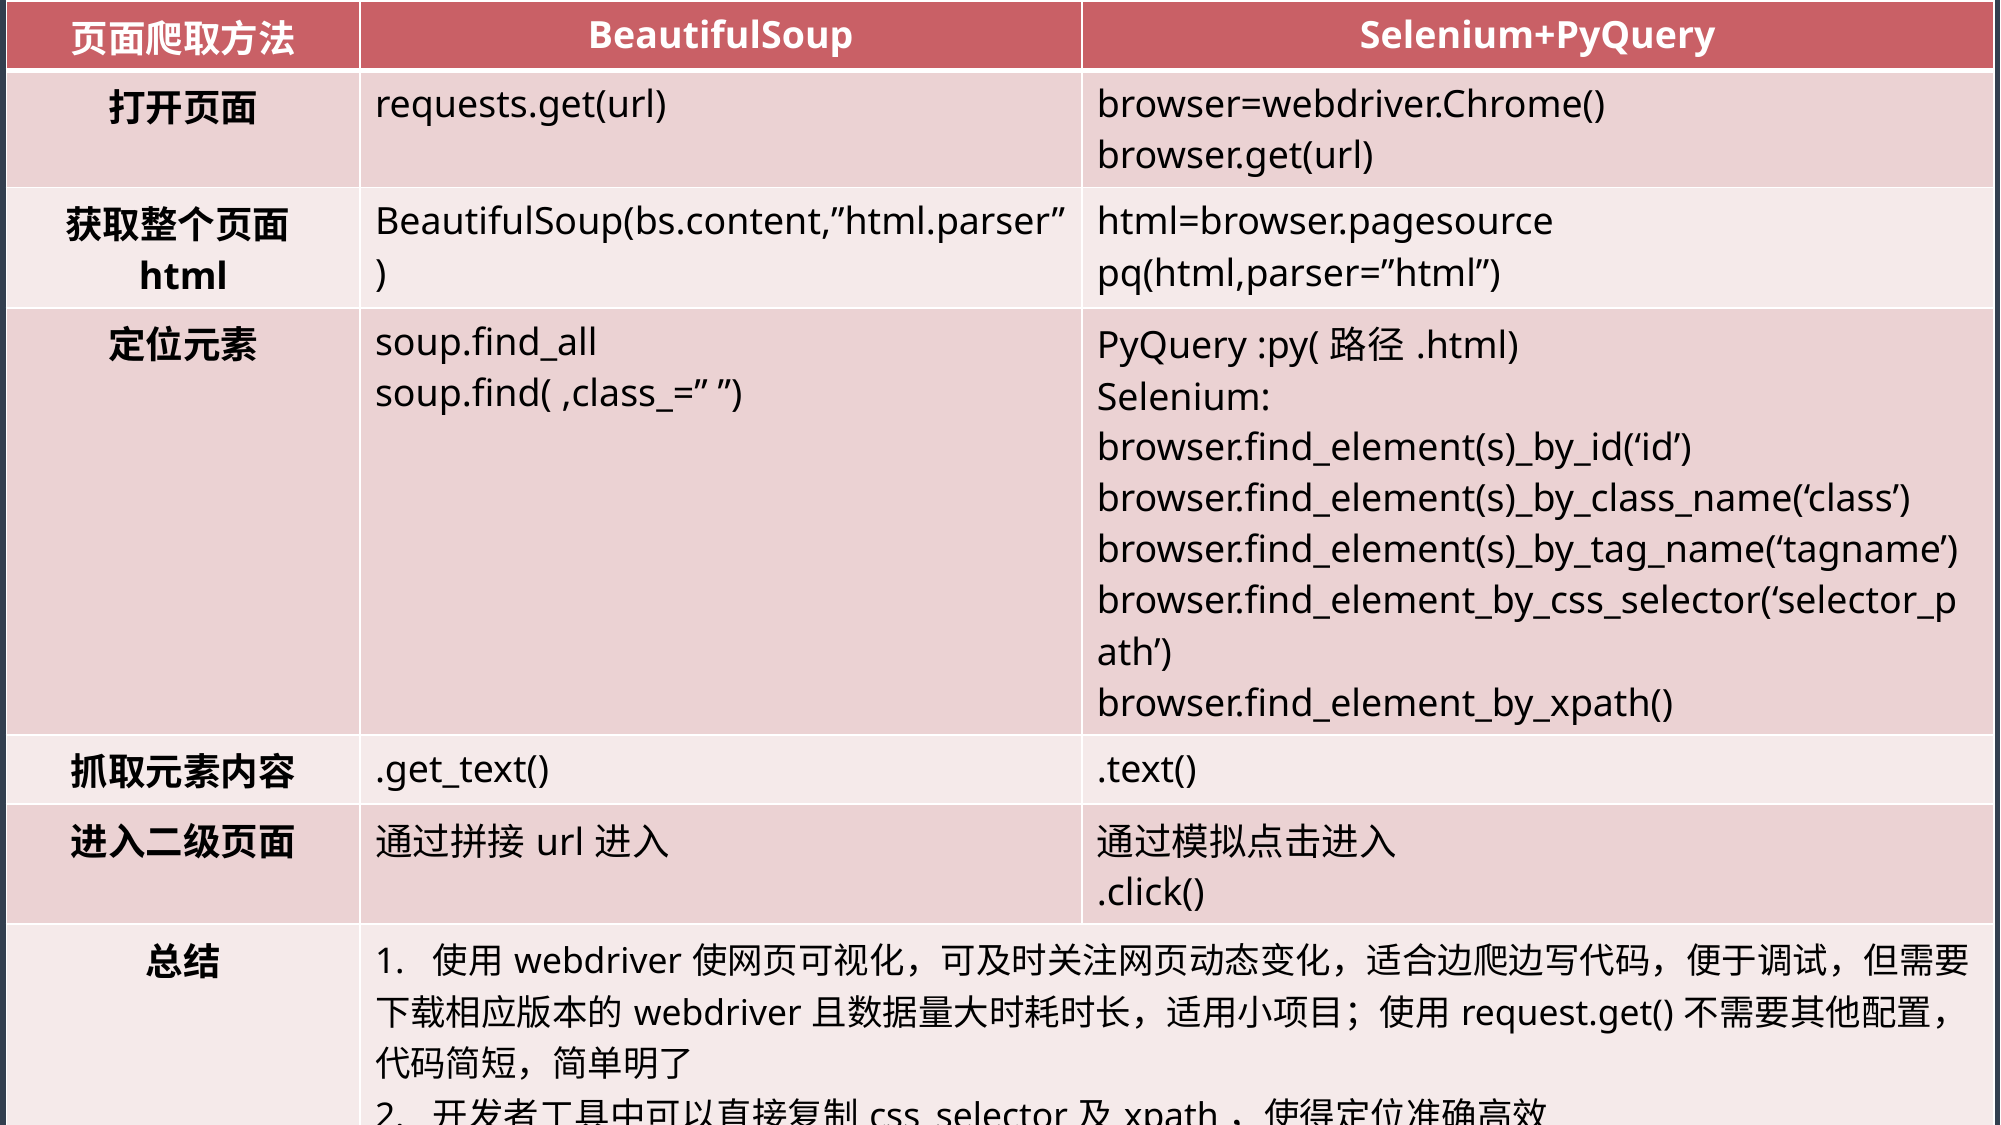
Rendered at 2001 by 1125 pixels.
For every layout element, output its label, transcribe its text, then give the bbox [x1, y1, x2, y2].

table_cell .get_text() [361, 736, 1081, 803]
table_cell 通过模拟点击进入 .click() [1083, 805, 1993, 923]
table_cell 进入二级页面 [7, 805, 359, 923]
table_header 页面爬取方法 [7, 2, 359, 68]
table_cell 定位元素 [7, 309, 359, 734]
table_header Selenium+PyQuery [1083, 2, 1993, 68]
table_cell PyQuery :py(路径.html) Selenium: browser.find_element(s)_by_id(‘id’) browser.find_element(s)_by_class_name(‘class’) browser.find_element(s)_by_tag_name(‘tagname’) browser.find_element_by_css_selector(‘selector_path’) browser.find_element_by_xpath() [1083, 309, 1993, 734]
table_cell 抓取元素内容 [7, 736, 359, 803]
table_cell requests.get(url) [361, 73, 1081, 187]
table_cell html=browser.pagesource pq(html,parser=”html”) [1083, 188, 1993, 307]
table_cell soup.find_all soup.find( ,class_=” ”) [361, 309, 1081, 734]
table_cell 获取整个页面html [7, 188, 359, 307]
table_header BeautifulSoup [361, 2, 1081, 68]
table_cell browser=webdriver.Chrome() browser.get(url) [1083, 73, 1993, 187]
table_cell BeautifulSoup(bs.content,”html.parser”) [361, 188, 1081, 307]
table_cell 打开页面 [7, 73, 359, 187]
table_cell .text() [1083, 736, 1993, 803]
table_cell 总结 [7, 925, 359, 1125]
table_cell 通过拼接url进入 [361, 805, 1081, 923]
table_cell 1. 使用webdriver使网页可视化，可及时关注网页动态变化，适合边爬边写代码，便于调试，但需要下载相应版本的webdriver且数据量大时耗时长，适用小项目；使用request.get()不需要其他配置，代码简短，简单明了 2. 开发者工具中可以直接复制css_selector及xpath，使得定位准确高效 3. 通过拼接url仅适用于<a>标签，有一定局限性；模拟点击适用范围更广（包括<a>, javascript），但容易出现一系列问题如新页面无法完全加载且涉及句柄的重定向 [361, 925, 1993, 1125]
